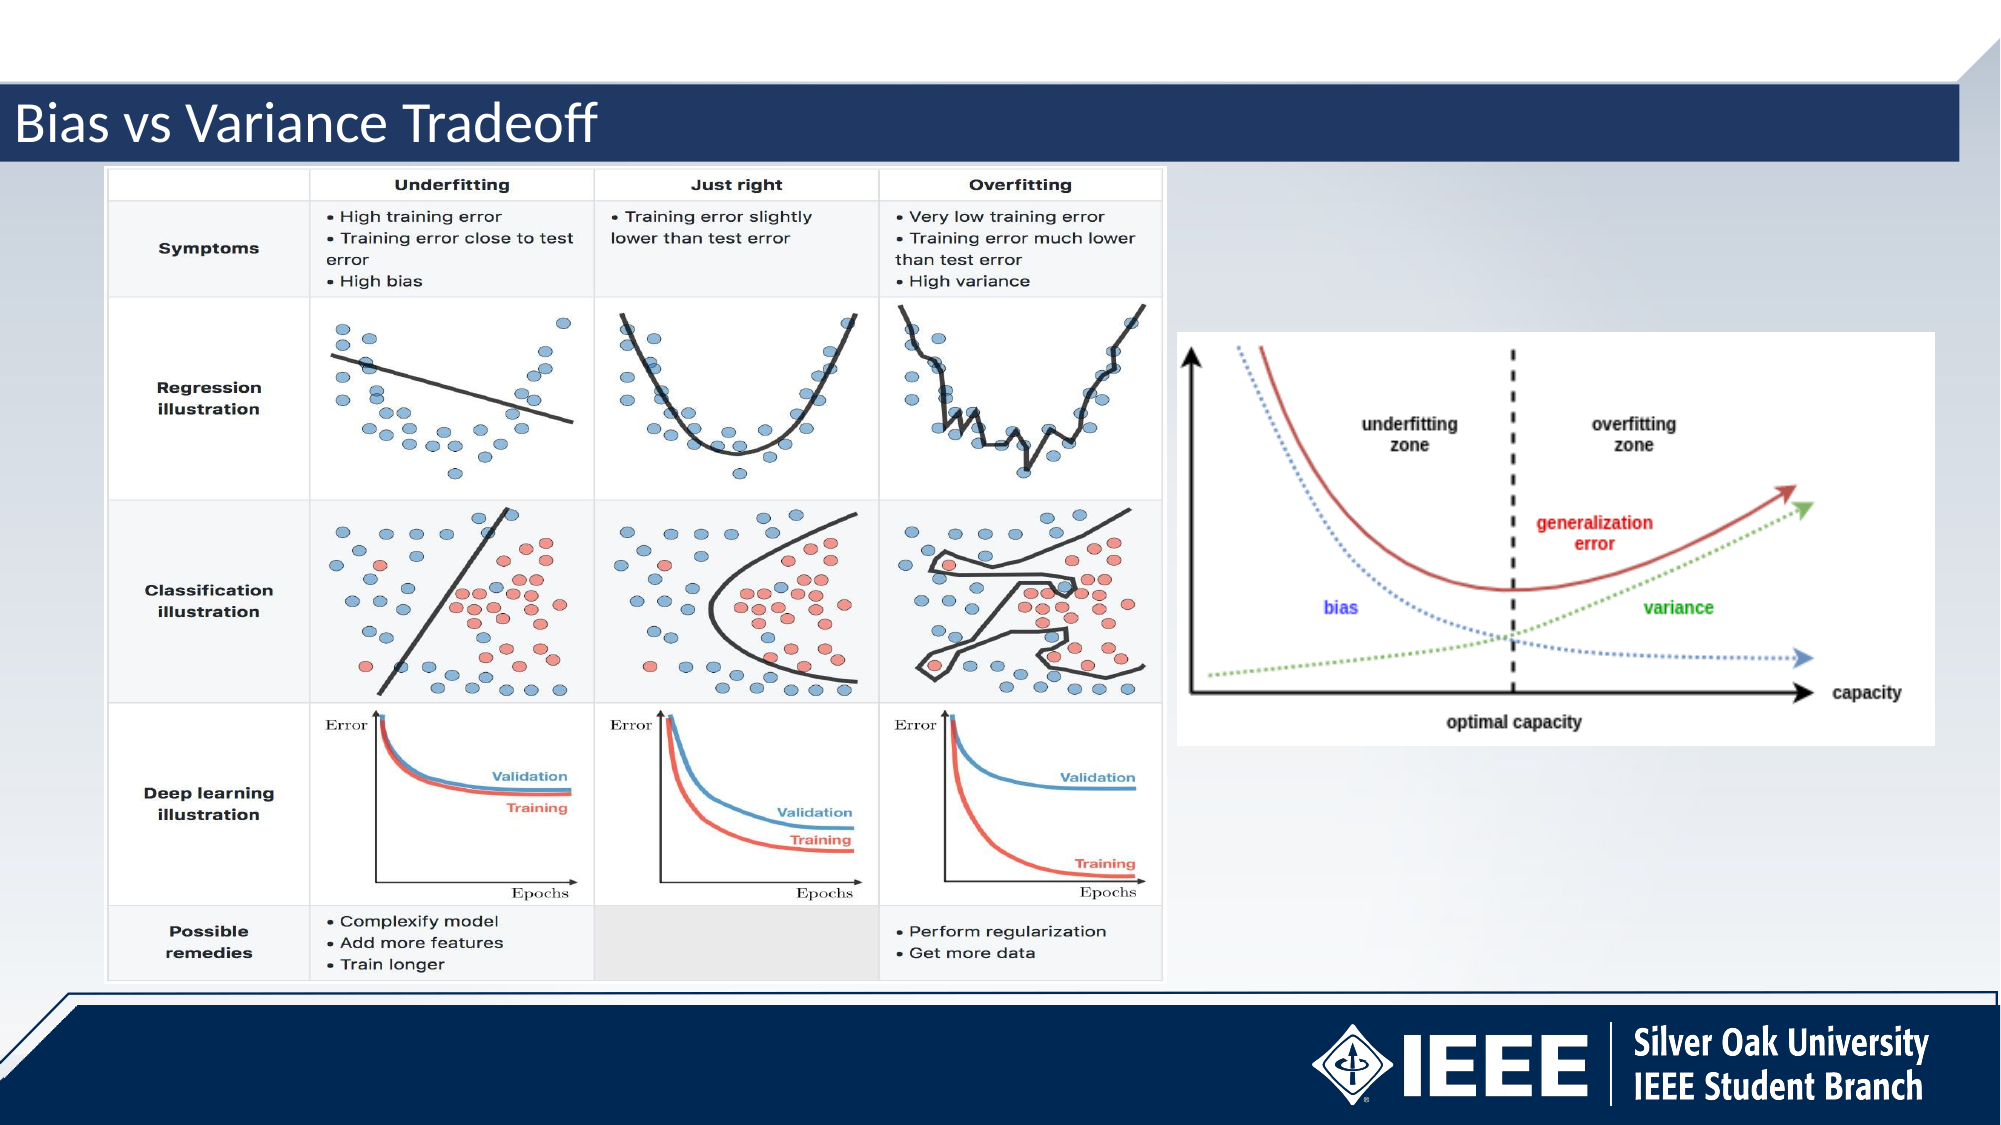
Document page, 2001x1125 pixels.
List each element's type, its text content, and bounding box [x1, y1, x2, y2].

text_box Bias vs Variance Tradeoff [0, 84, 1960, 162]
picture [0, 0, 2001, 1125]
